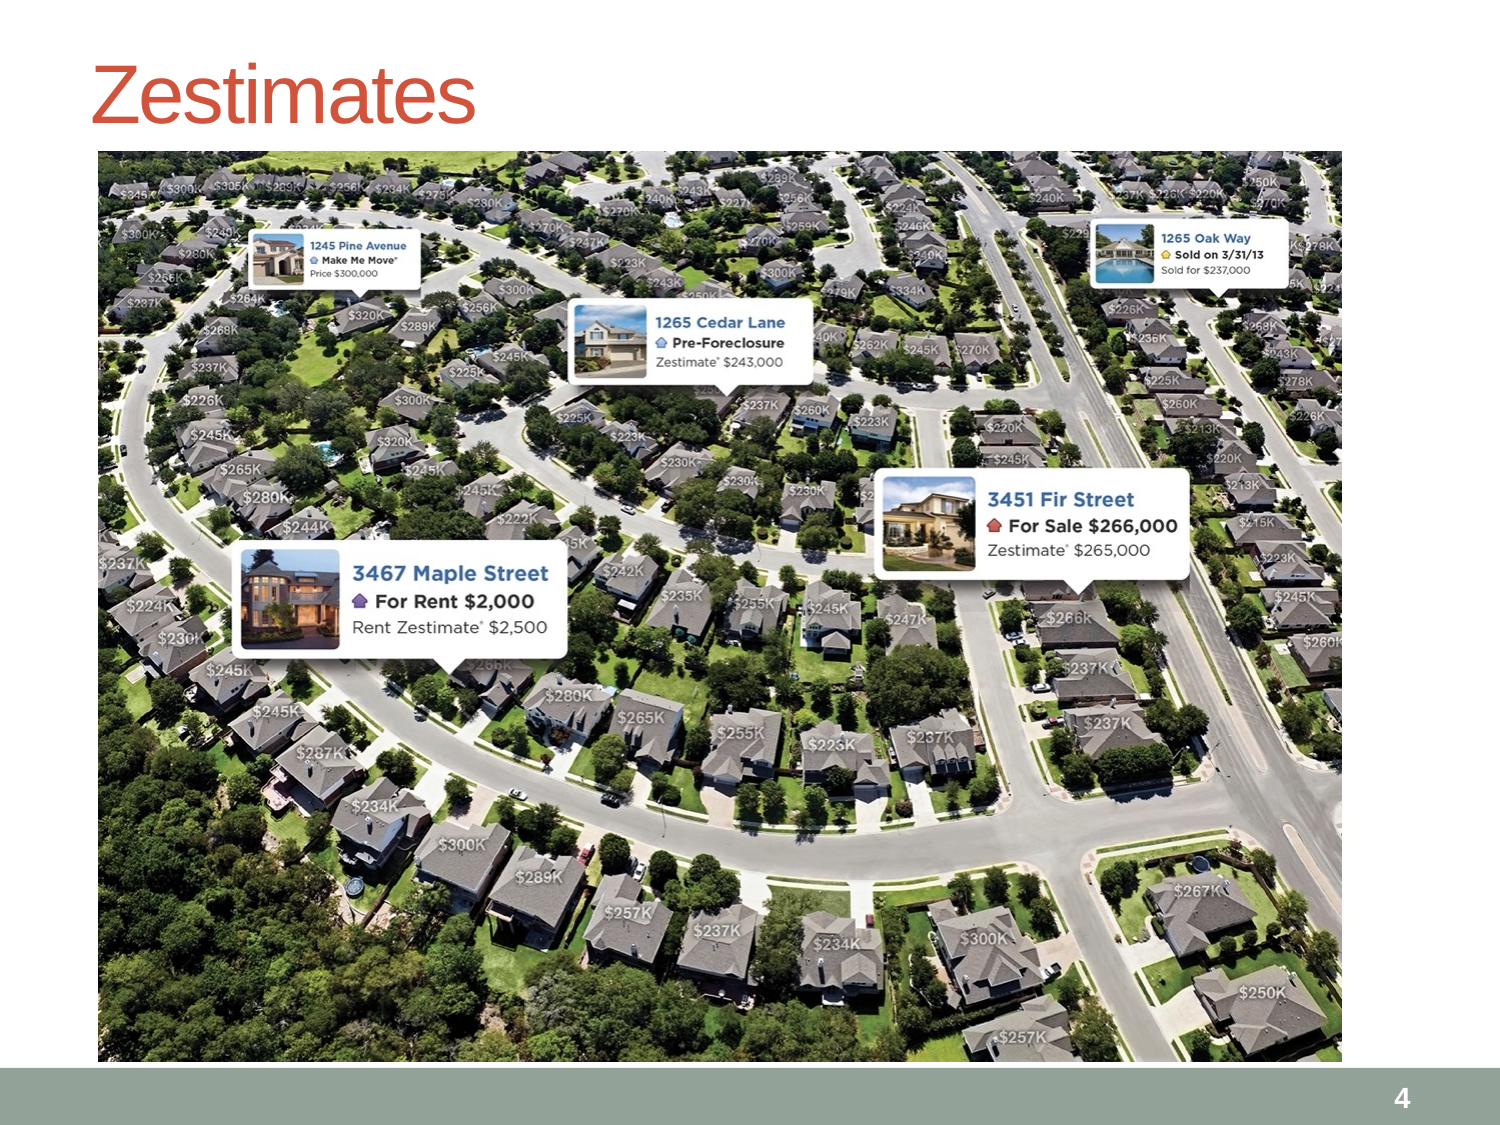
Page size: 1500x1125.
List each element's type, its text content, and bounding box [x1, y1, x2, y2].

slide_number 4 [1379, 1069, 1496, 1124]
picture [98, 151, 1342, 1063]
title Zestimates [75, 9, 1425, 172]
